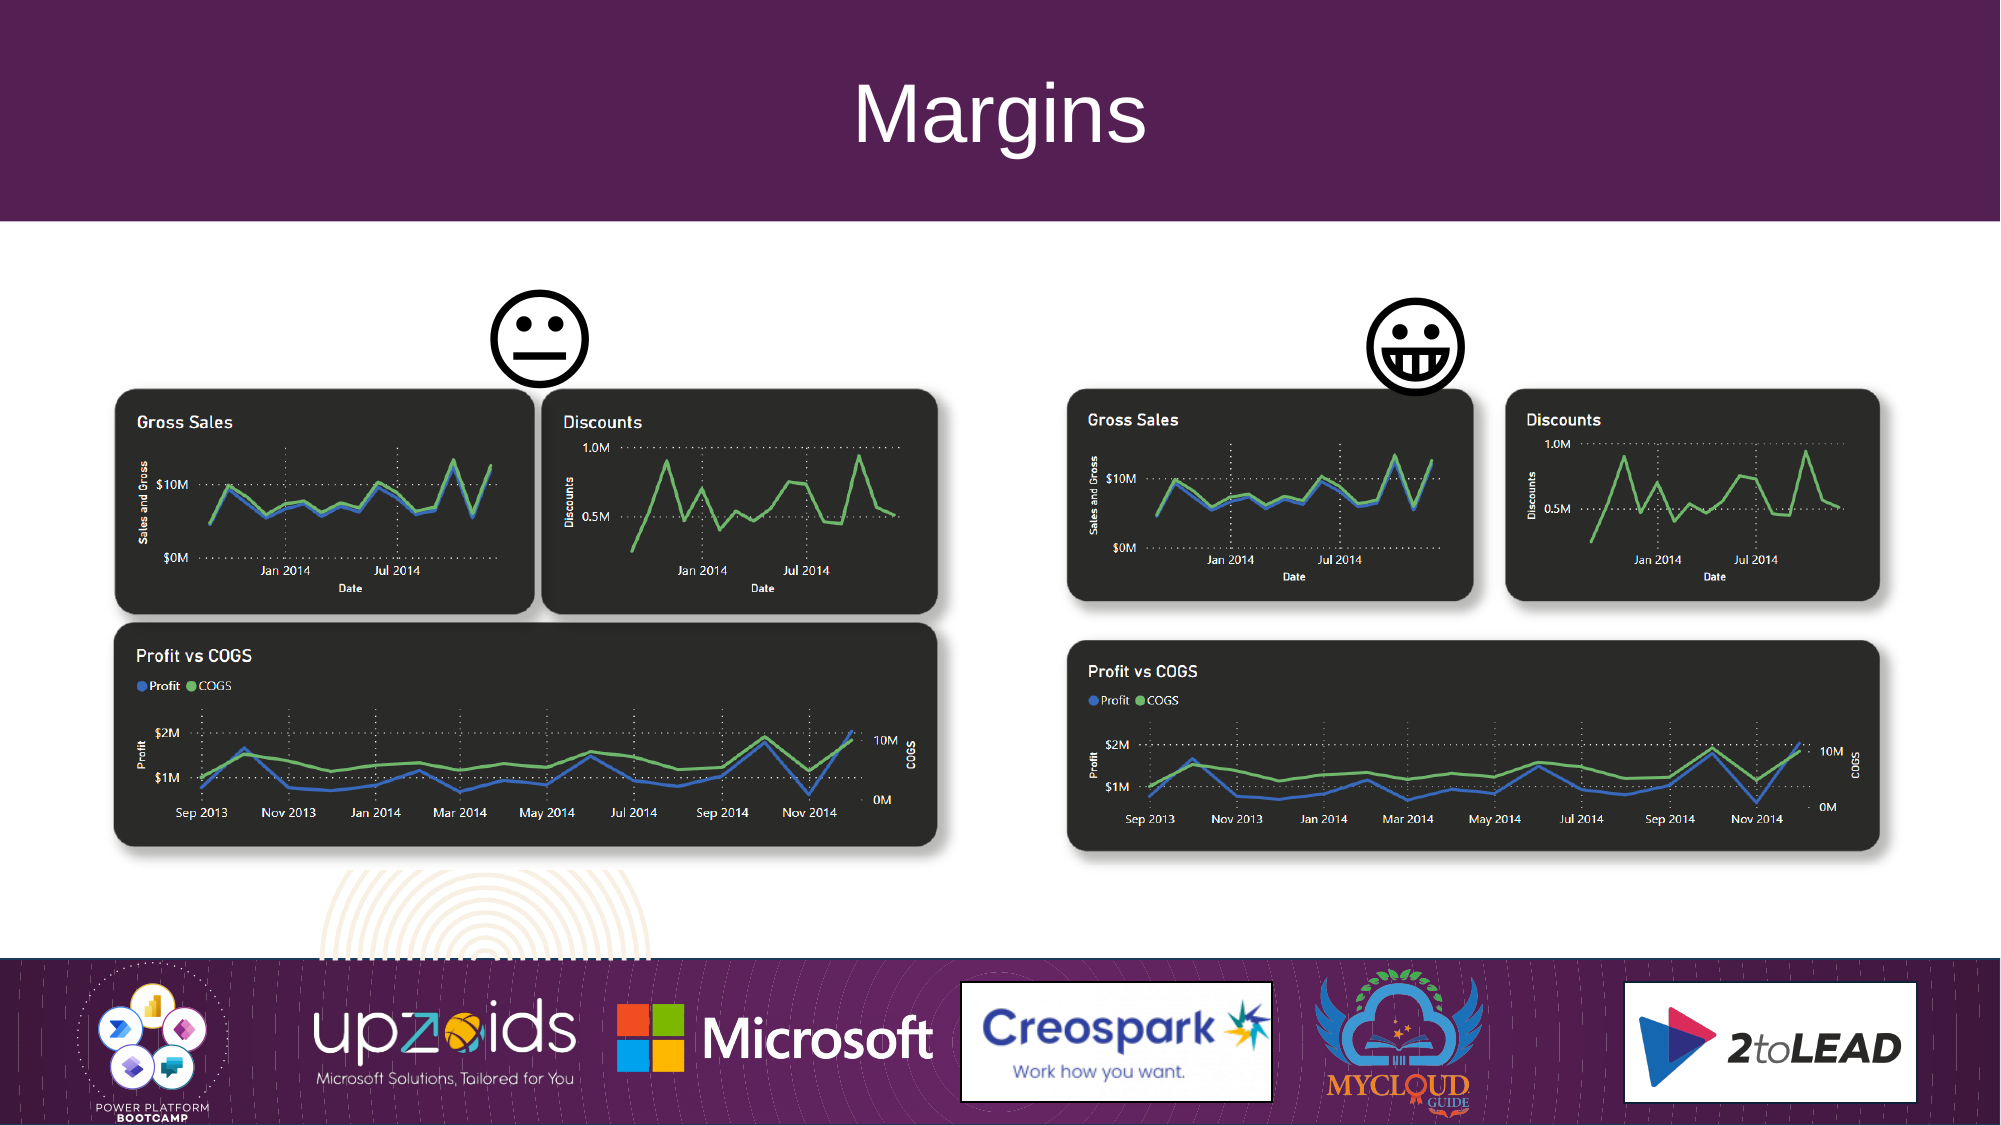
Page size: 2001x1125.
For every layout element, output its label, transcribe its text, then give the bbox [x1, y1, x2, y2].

picture [1050, 371, 1904, 886]
picture [77, 962, 228, 1122]
picture [106, 380, 959, 961]
picture [314, 951, 1562, 1125]
picture [1639, 1007, 1902, 1087]
text_box 😐 [466, 260, 652, 380]
text_box Margins [0, 0, 2000, 222]
text_box 😀 [1342, 268, 1528, 371]
